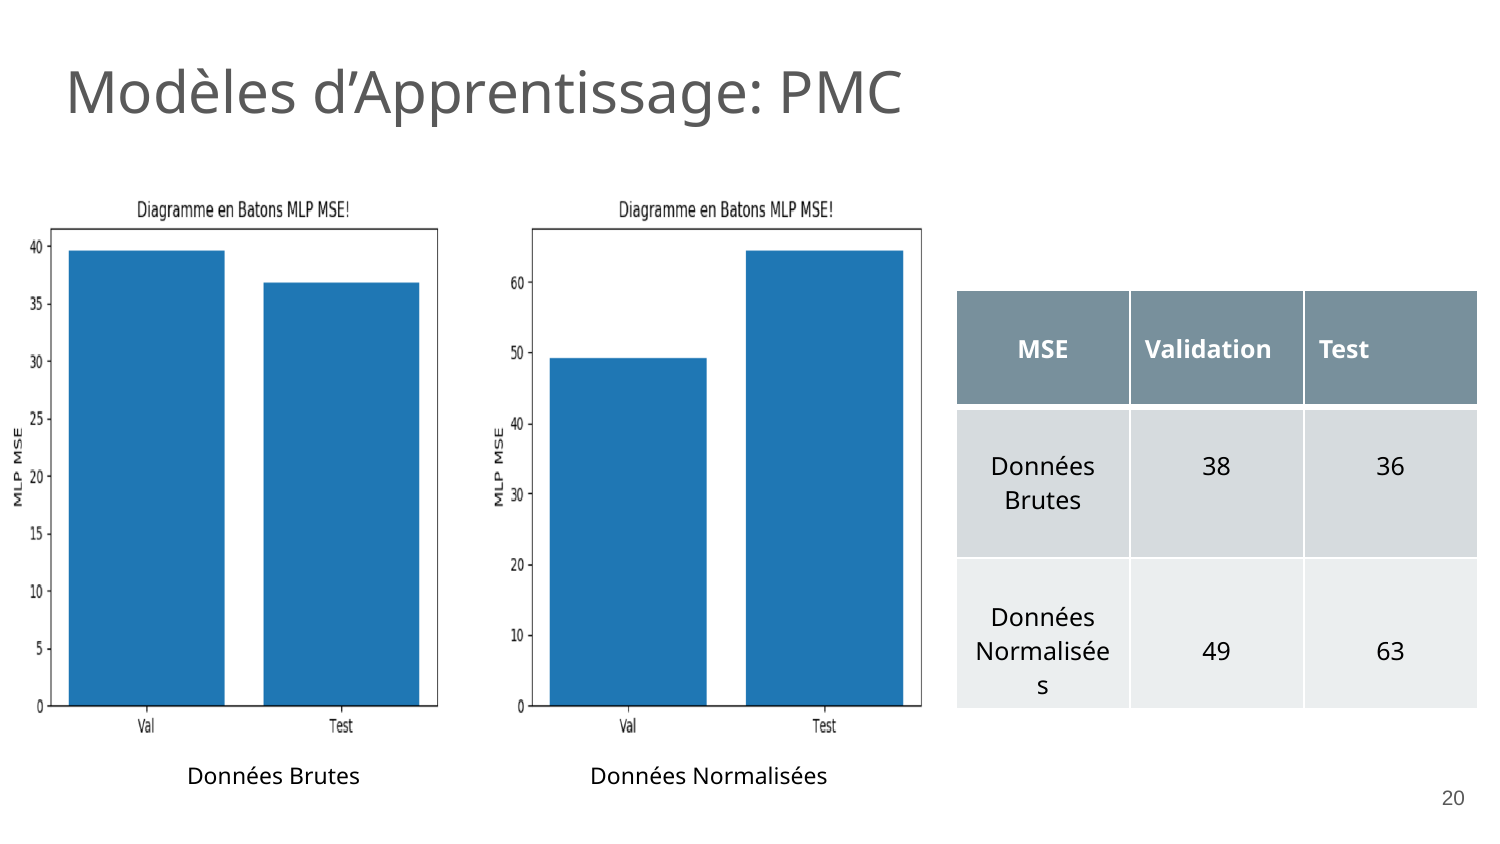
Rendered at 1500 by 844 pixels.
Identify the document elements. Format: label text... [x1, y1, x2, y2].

table_cell 49 [1131, 559, 1303, 708]
table_cell Données Normalisées [961, 559, 1129, 708]
slide_number 20 [1389, 764, 1480, 830]
table_cell Données Brutes [961, 410, 1129, 557]
text_box Données Brutes [172, 754, 426, 797]
table_header MSE [961, 291, 1129, 404]
title Modèles d’Apprentissage: PMC [50, 40, 1448, 135]
picture [0, 177, 957, 733]
table_header Validation [1131, 291, 1303, 404]
table_cell 63 [1305, 559, 1477, 708]
text_box Données Normalisées [575, 754, 919, 797]
table_header Test [1305, 291, 1477, 404]
table_cell 36 [1305, 410, 1477, 557]
table_cell 38 [1131, 410, 1303, 557]
